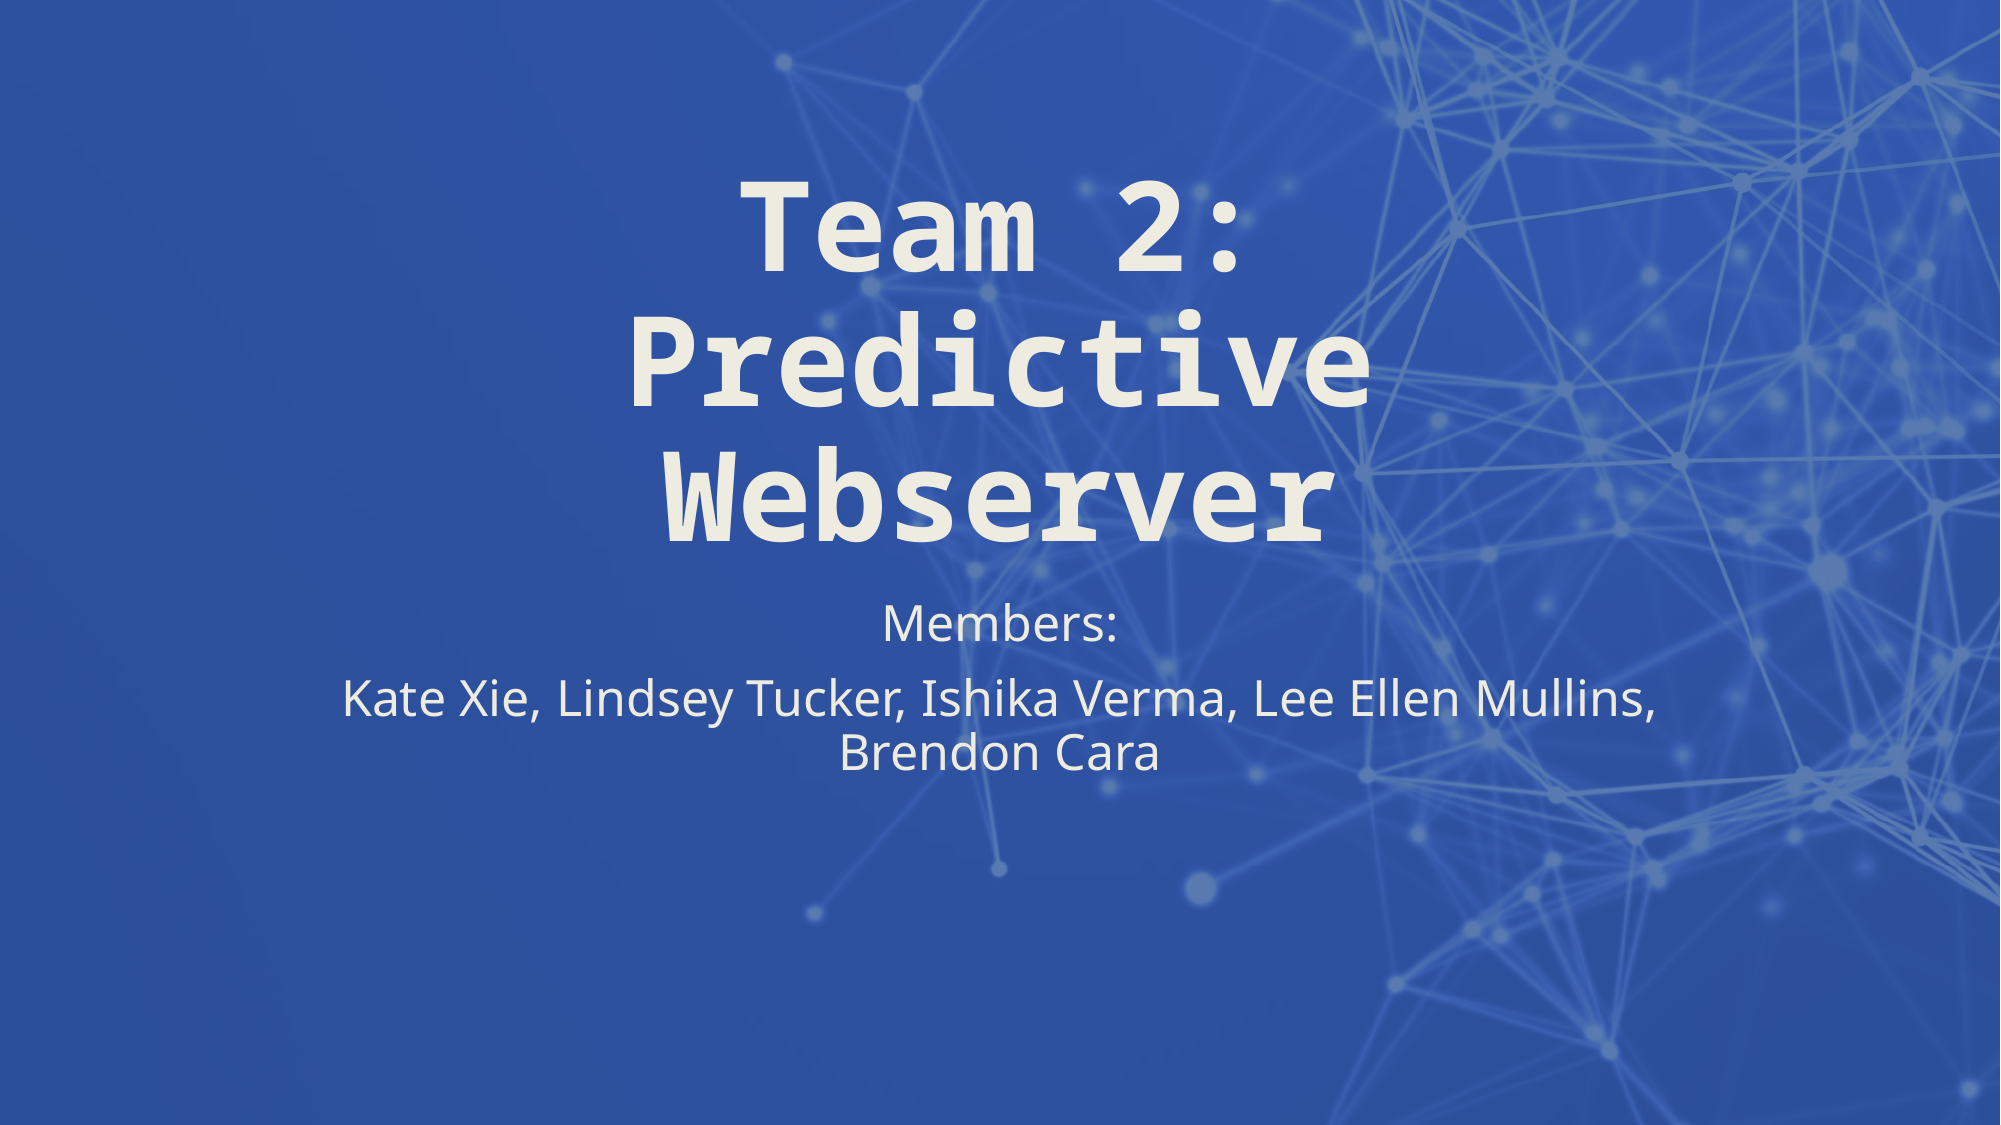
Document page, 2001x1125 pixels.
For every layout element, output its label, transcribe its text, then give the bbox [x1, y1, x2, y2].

subtitle Members: Kate Xie, Lindsey Tucker, Ishika Verma, Lee Ellen Mullins, Brendon Cara [249, 590, 1750, 863]
title Team 2: Predictive Webserver [249, 184, 1750, 576]
